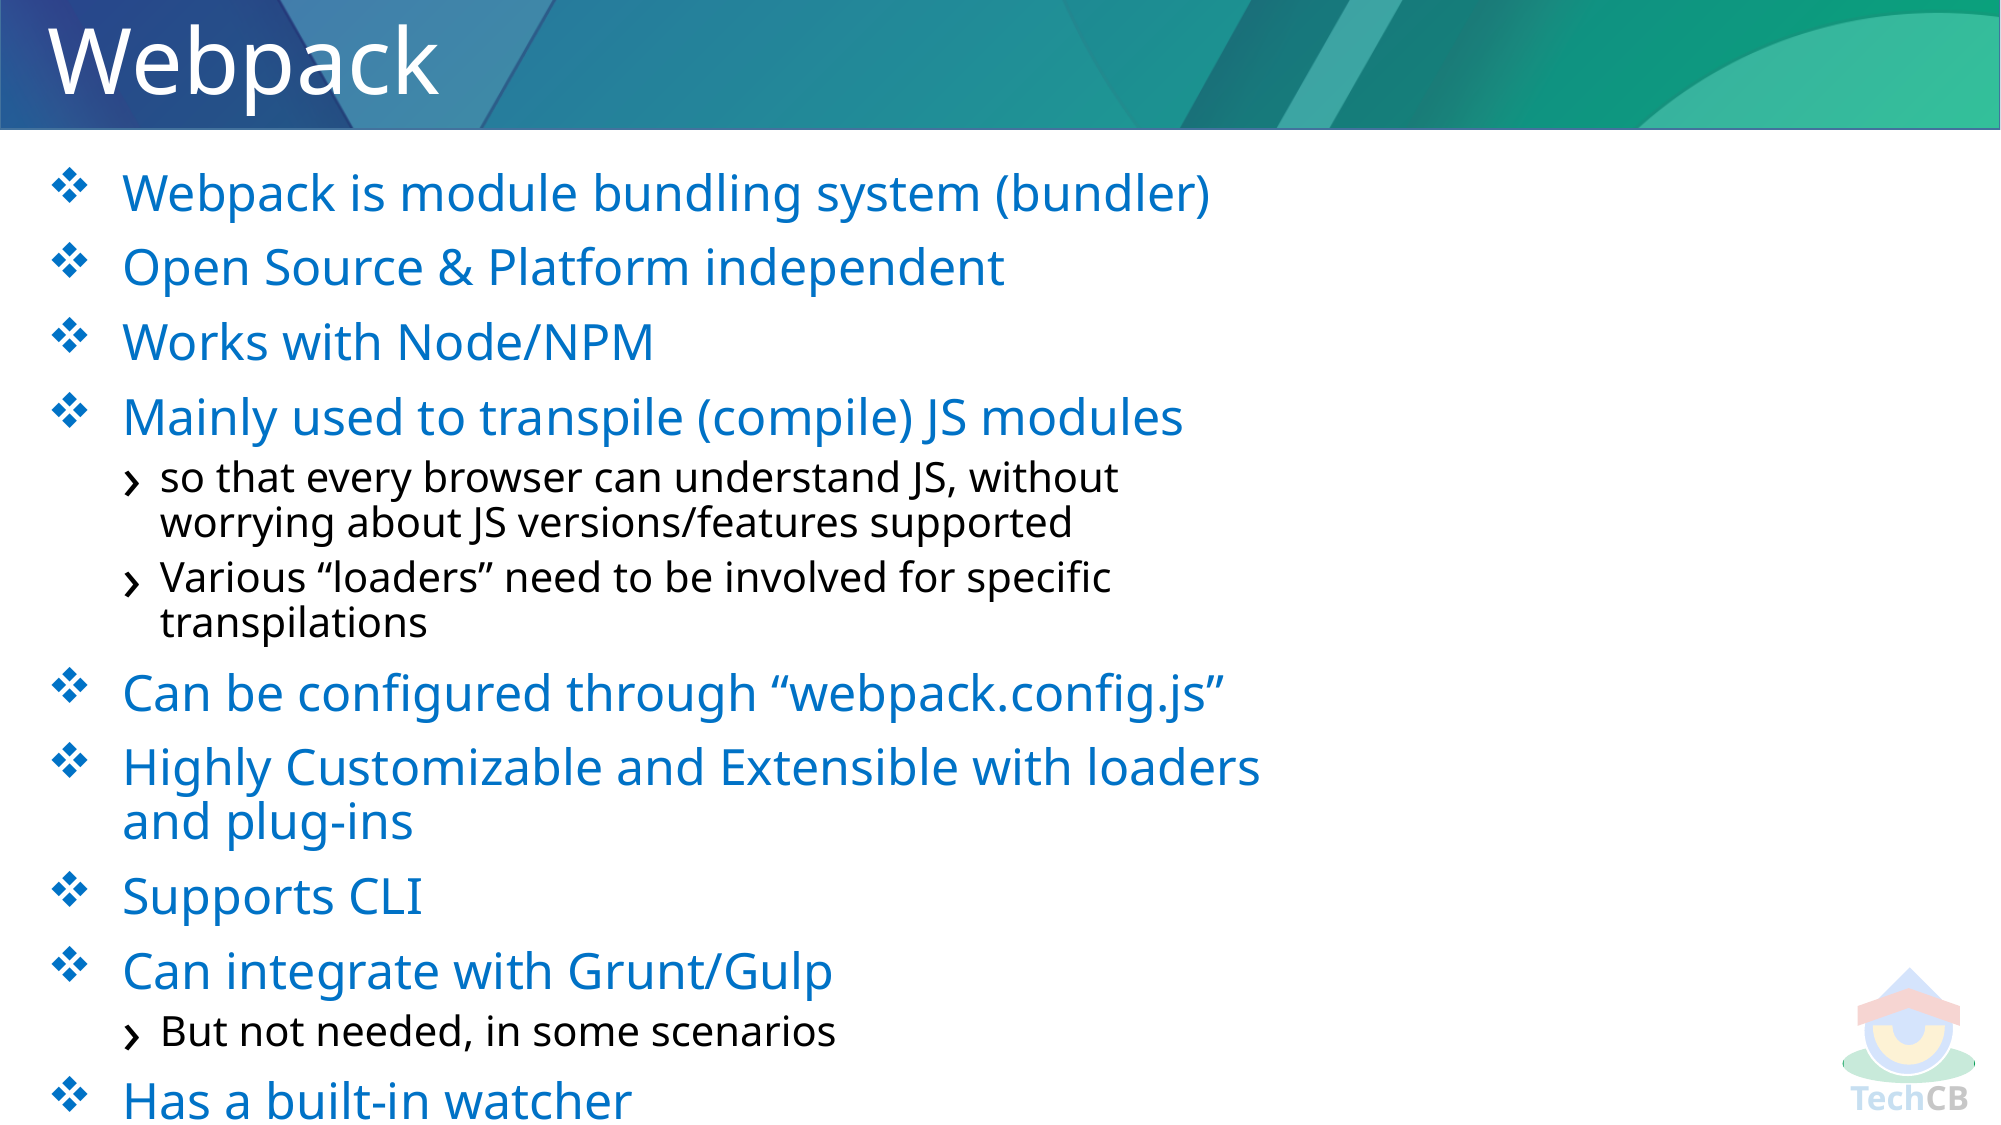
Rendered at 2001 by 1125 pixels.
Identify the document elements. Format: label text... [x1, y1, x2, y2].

list Webpack is module bundling system (bundler) Open Source & Platform independent Works with Node/NPM Mainly used to transpile (compile) JS modules so that every browser can understand JS, without worrying about JS versions/features supported Various “loaders” need to be involved for specific transpilations Can be configured through “webpack.config.js” Highly Customizable and Extensible with loaders and plug-ins Supports CLI Can integrate with Grunt/Gulp But not needed, in some scenarios Has a built-in watcher [32, 160, 1284, 982]
title Webpack [32, 0, 1960, 132]
